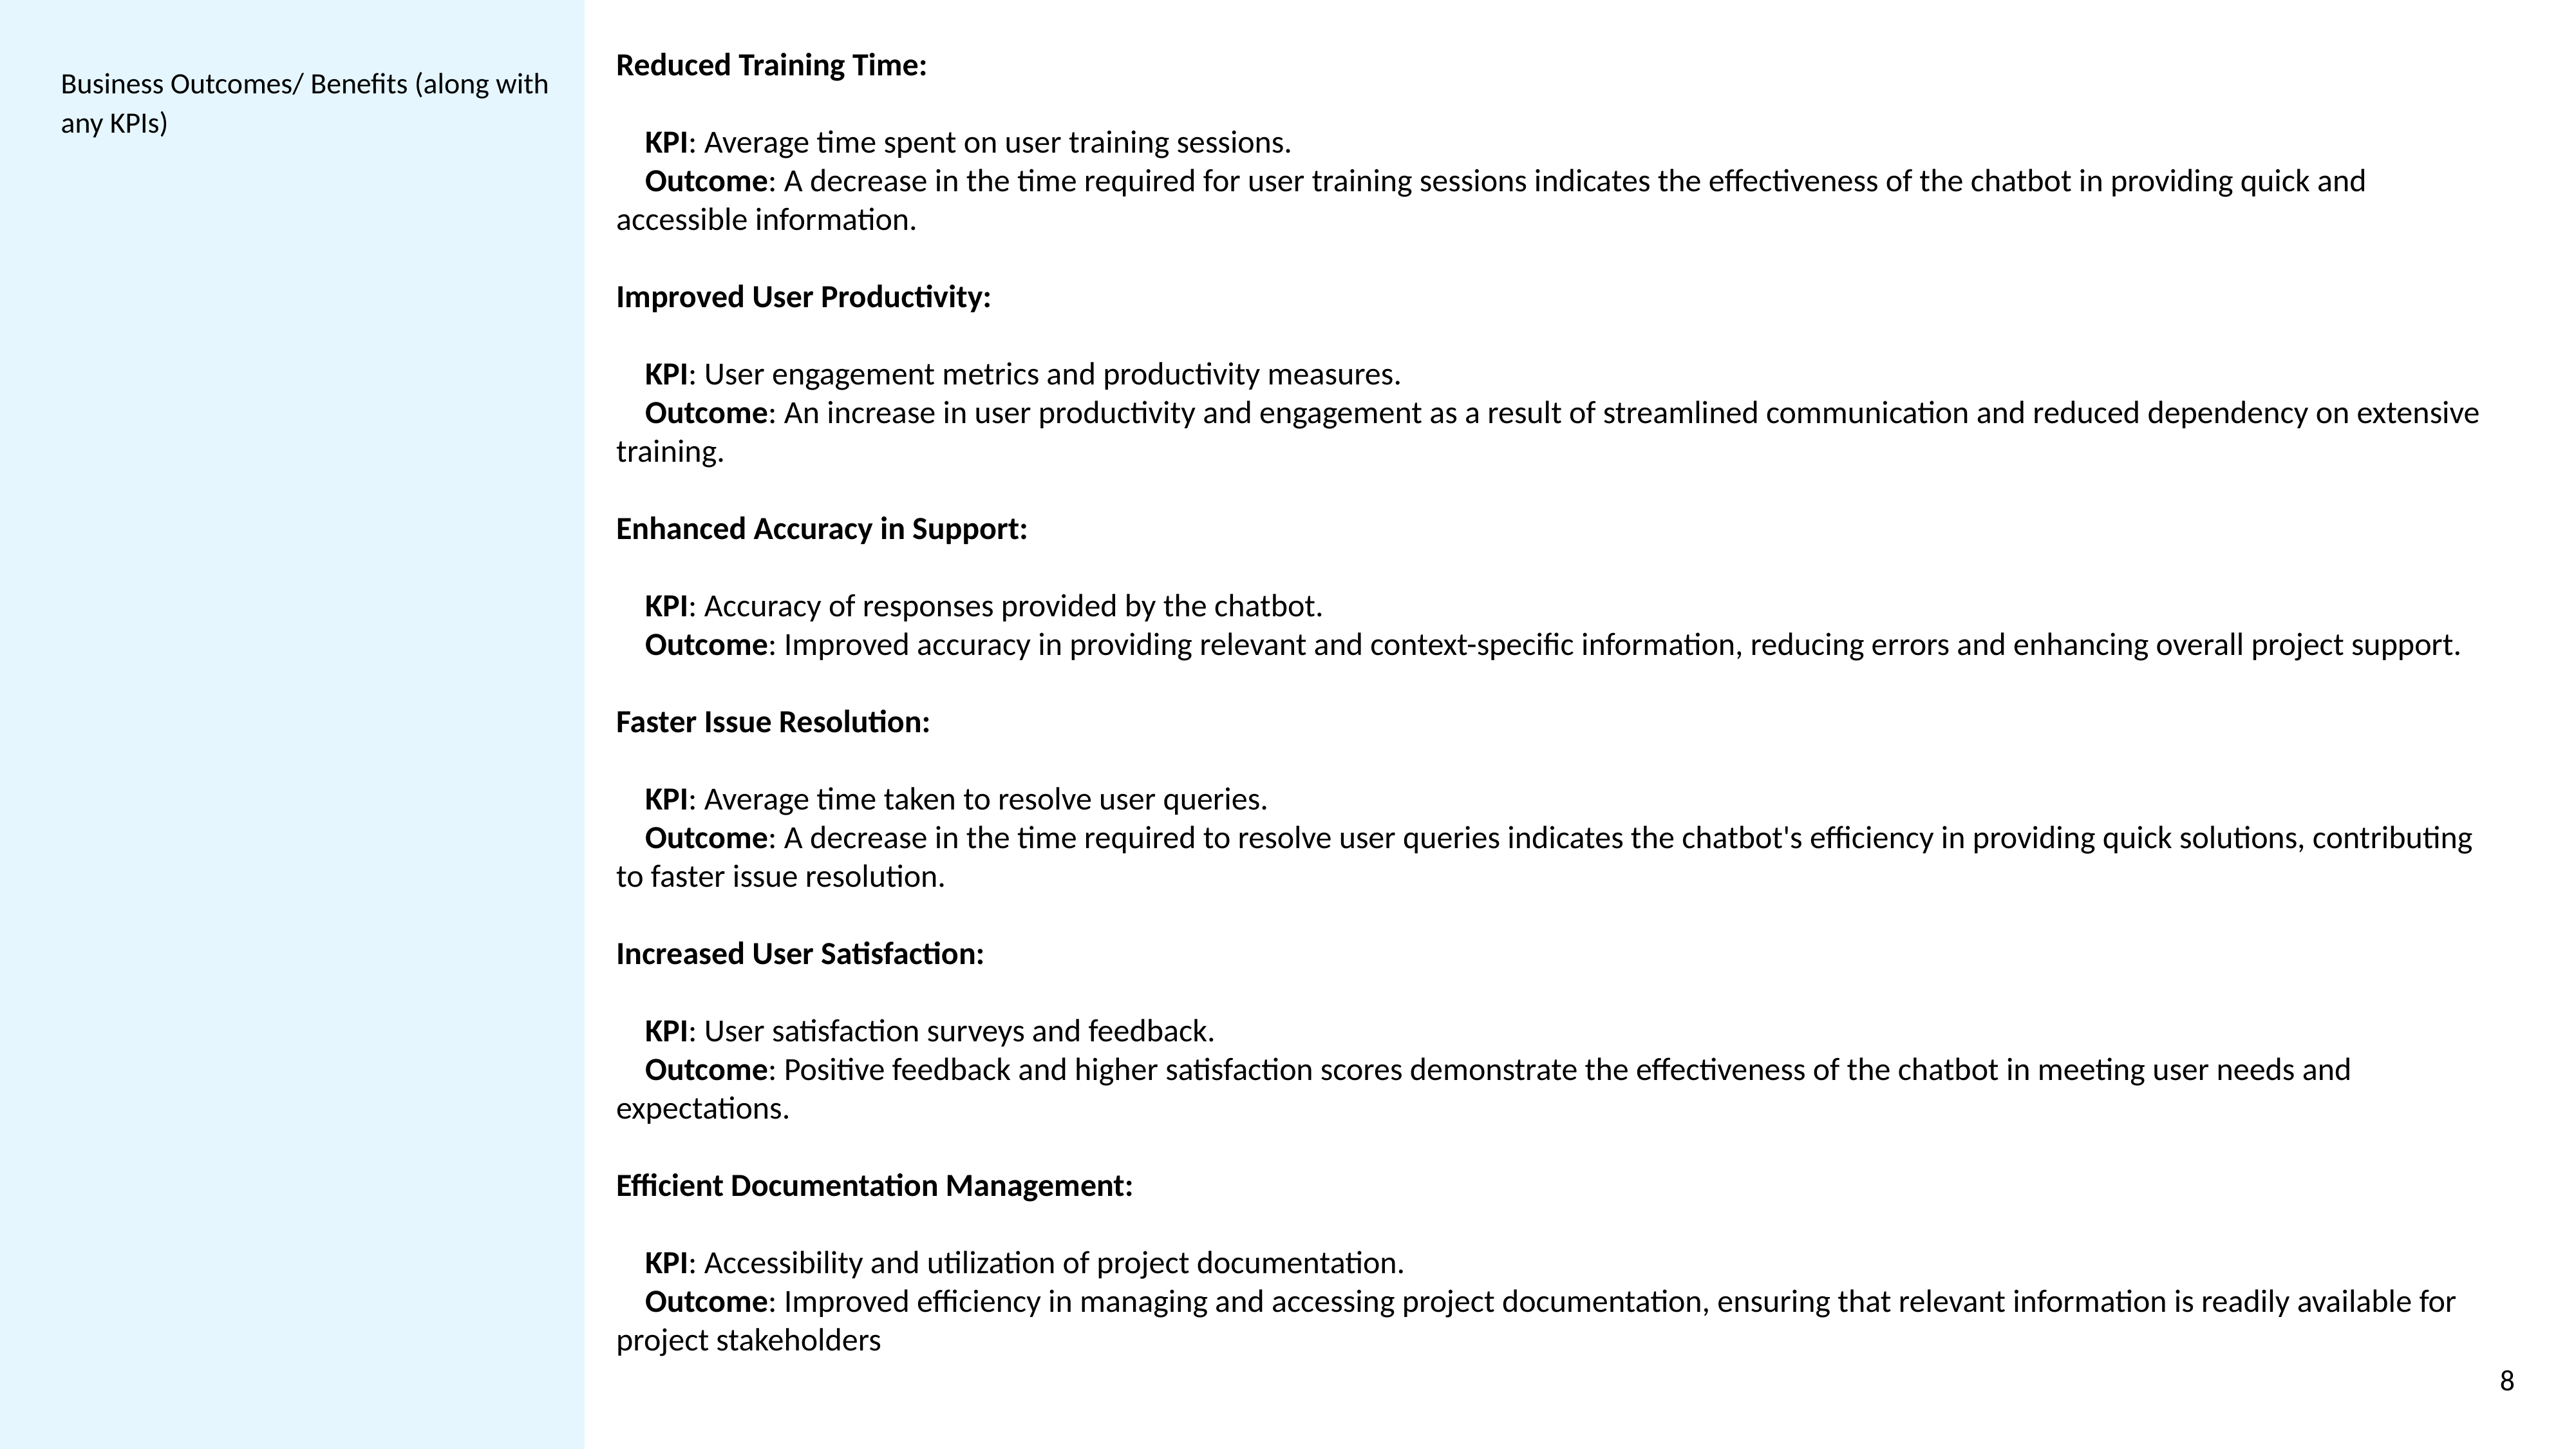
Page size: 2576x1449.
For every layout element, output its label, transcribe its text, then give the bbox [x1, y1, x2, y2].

text_box Reduced Training Time: KPI: Average time spent on user training sessions. Outcome: A decrease in the time required for user training sessions indicates the effectiveness of the chatbot in providing quick and accessible information. Improved User Productivity: KPI: User engagement metrics and productivity measures. Outcome: An increase in user productivity and engagement as a result of streamlined communication and reduced dependency on extensive training. Enhanced Accuracy in Support: KPI: Accuracy of responses provided by the chatbot. Outcome: Improved accuracy in providing relevant and context-specific information, reducing errors and enhancing overall project support. Faster Issue Resolution: KPI: Average time taken to resolve user queries. Outcome: A decrease in the time required to resolve user queries indicates the chatbot's efficiency in providing quick solutions, contributing to faster issue resolution. Increased User Satisfaction: KPI: User satisfaction surveys and feedback. Outcome: Positive feedback and higher satisfaction scores demonstrate the effectiveness of the chatbot in meeting user needs and expectations. Efficient Documentation Management: KPI: Accessibility and utilization of project documentation. Outcome: Improved efficiency in managing and accessing project documentation, ensuring that relevant information is readily available for project stakeholders [606, 0, 2495, 1362]
title Business Outcomes/ Benefits (along with any KPIs) [60, 60, 584, 545]
slide_number 8 [2484, 1361, 2515, 1397]
text_box [0, 0, 585, 1449]
